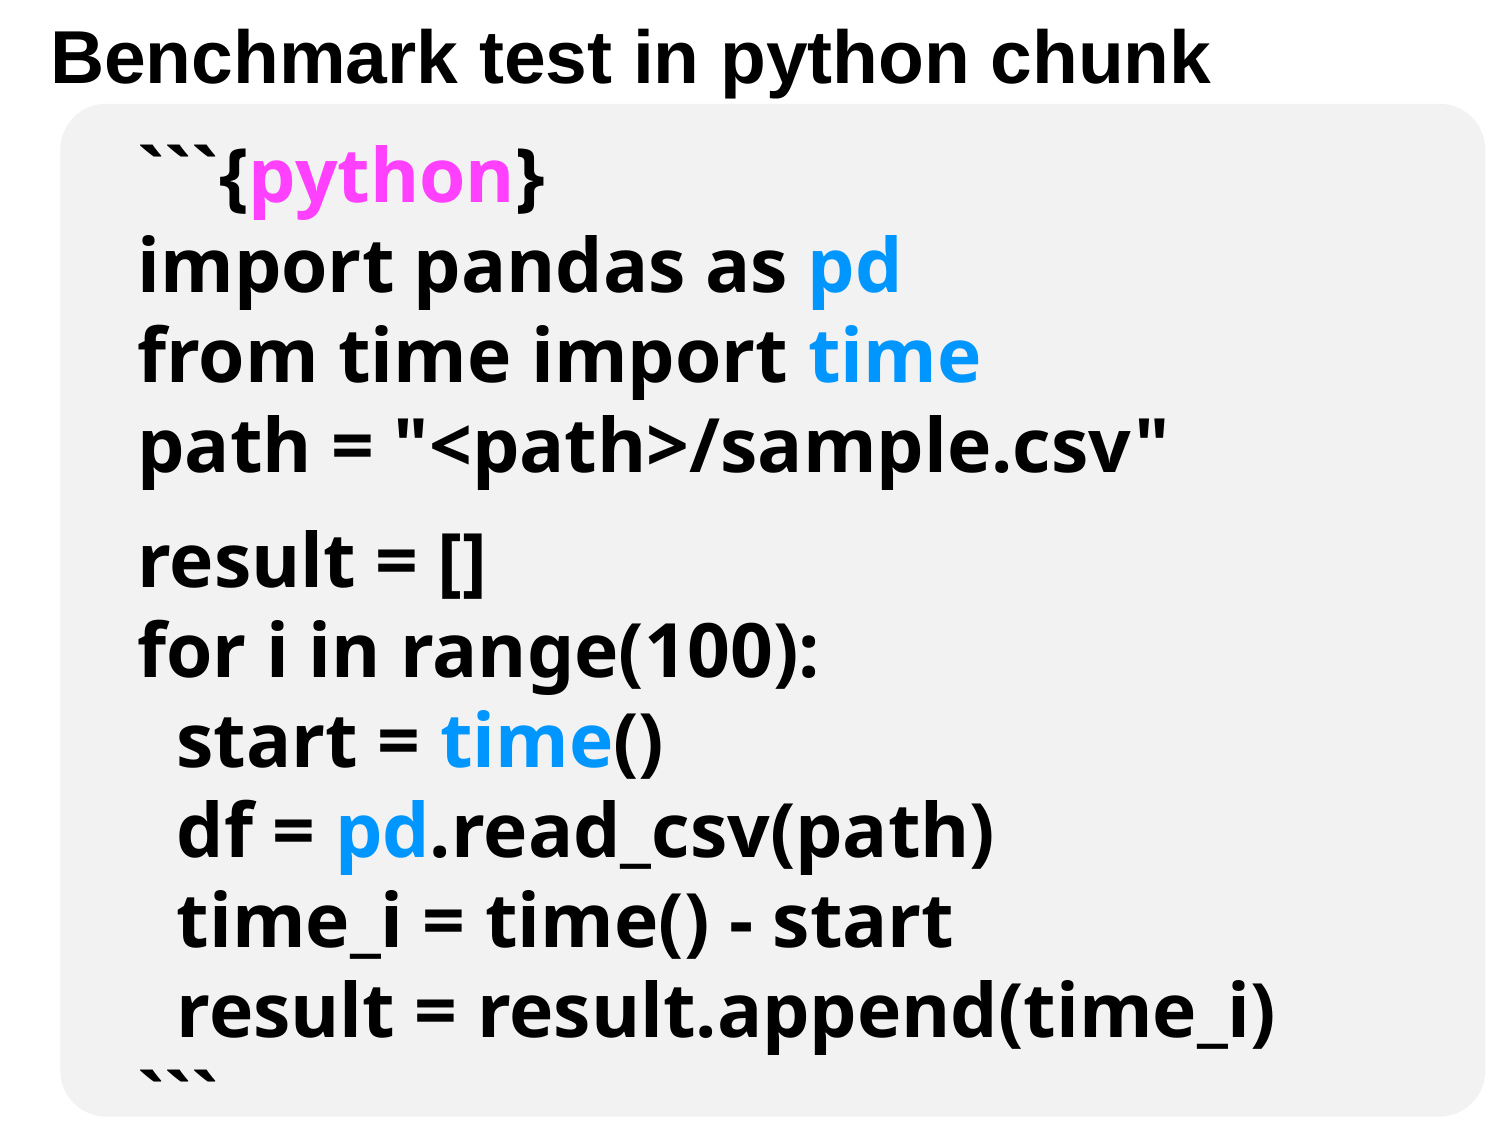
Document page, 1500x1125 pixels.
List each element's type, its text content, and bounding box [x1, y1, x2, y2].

text_box Benchmark test in python chunk [35, 0, 1228, 106]
text_box [59, 102, 1476, 1118]
text_box ```{python} import pandas as pd from time import time path = "<path>/sample.csv" result = [] for i in range(100): start = time() df = pd.read_csv(path) time_i = time() - start result = result.append(time_i) ``` [122, 120, 1500, 1125]
